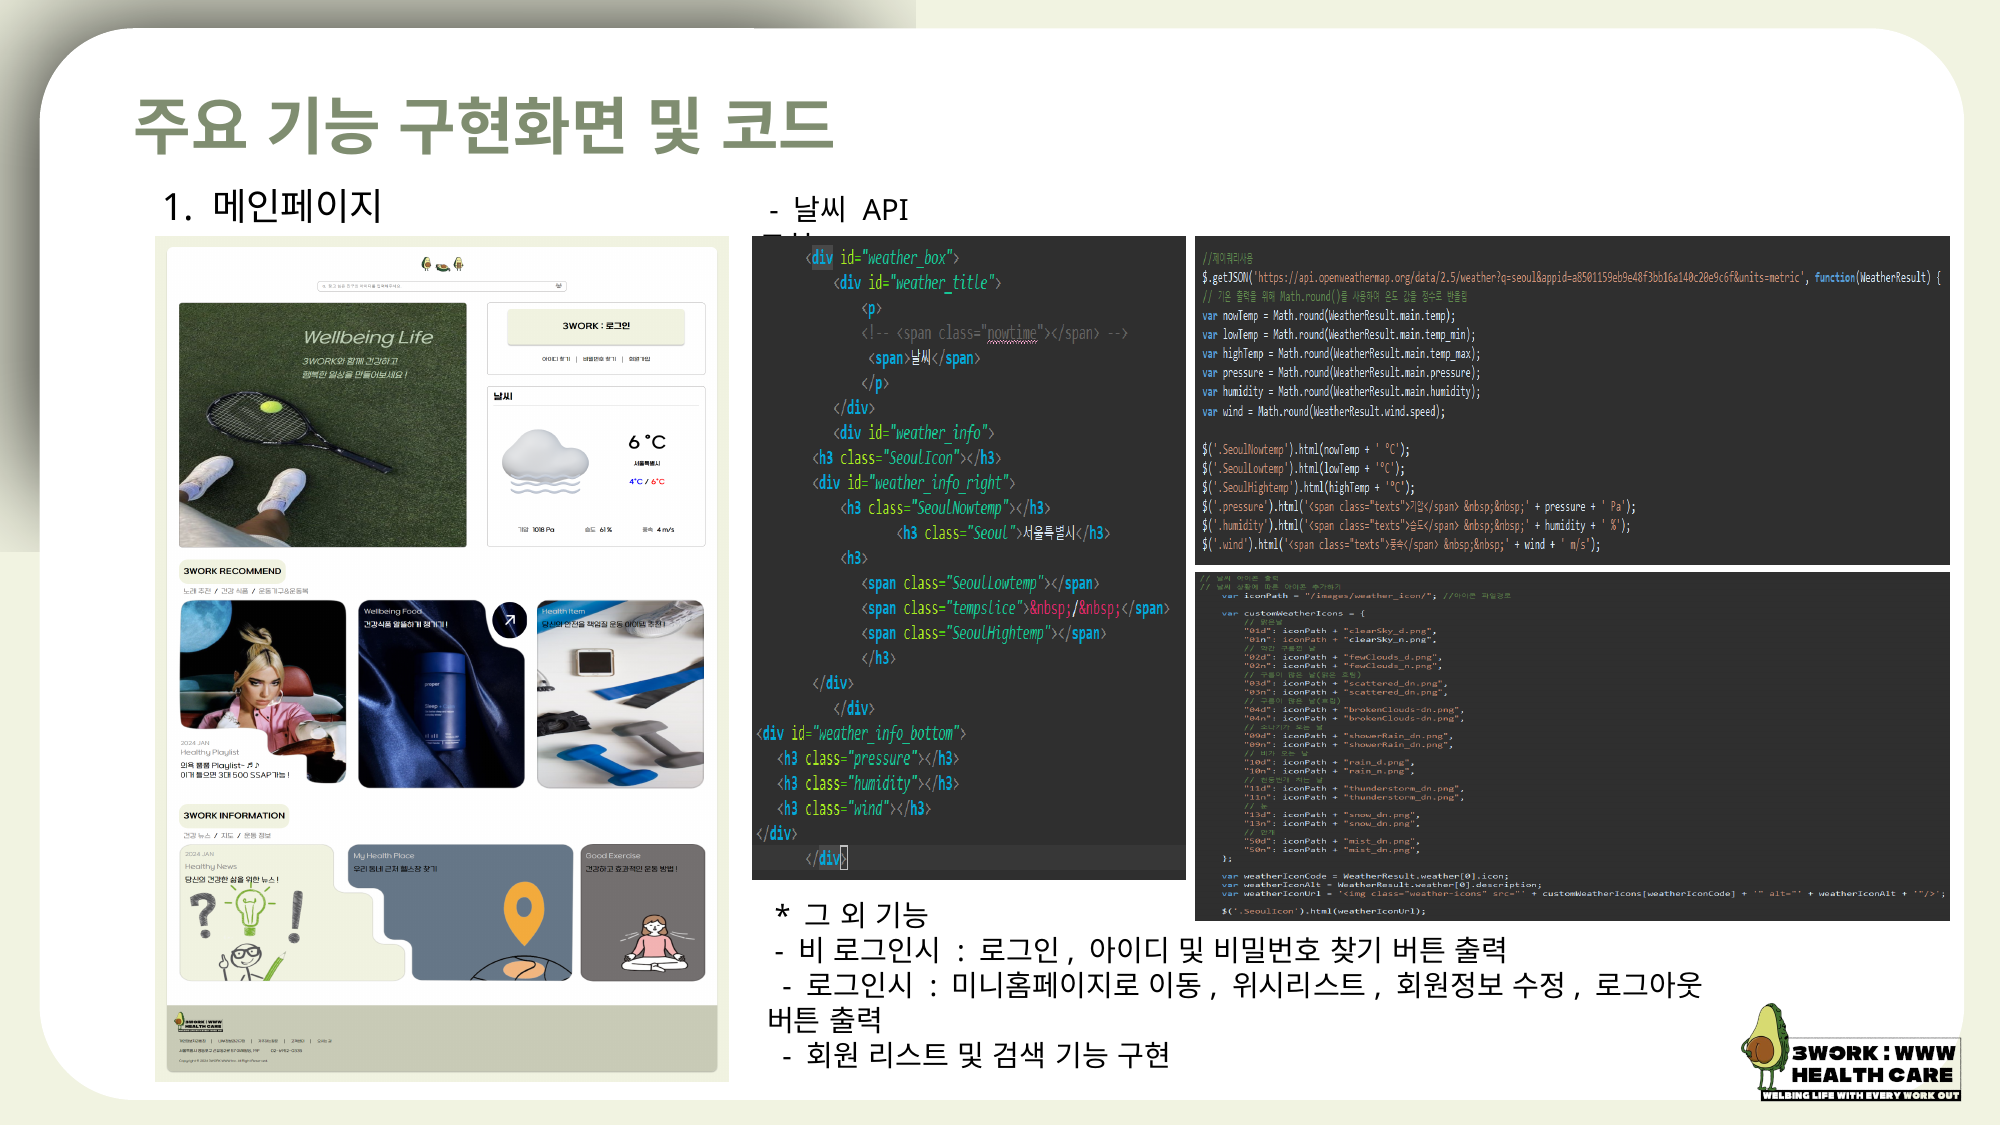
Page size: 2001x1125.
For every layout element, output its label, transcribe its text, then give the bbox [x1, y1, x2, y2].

picture [1195, 572, 1950, 921]
picture [1737, 997, 1965, 1107]
picture [752, 236, 1186, 880]
text_box - 날씨 API구현 [744, 175, 976, 271]
picture [1195, 236, 1950, 565]
text_box * 그 외 기능 - 비 로그인시 : 로그인, 아이디 및 비밀번호 찾기 버튼 출력 - 로그인시 : 미니홈페이지로 이동, 위시리스트, 회원정보 수정, 로그아웃 버튼 출력 - 회원 리스트 및 검색 기능 구현 [752, 890, 1738, 1080]
text_box 스ᄏᄅ6.12.33 [38, 27, 1966, 1101]
picture [155, 236, 729, 1082]
text_box 주요 기능 구현화면 및 코드 [118, 79, 941, 170]
text_box 1. 메인페이지 [147, 175, 691, 236]
